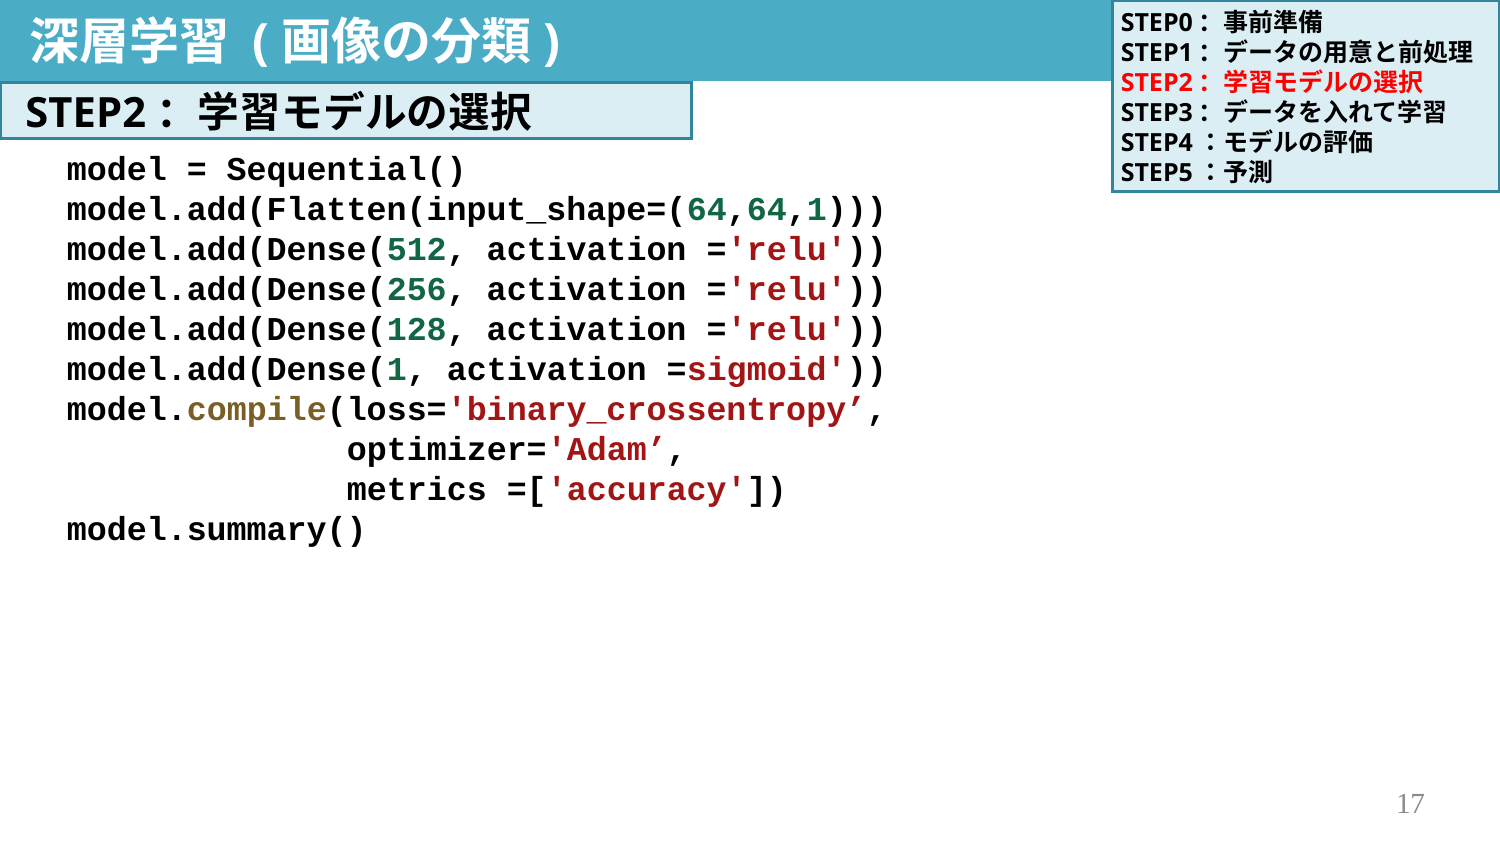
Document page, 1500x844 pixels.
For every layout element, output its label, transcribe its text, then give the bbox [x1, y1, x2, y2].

text_box STEP2：学習モデルの選択 [0, 82, 692, 139]
text_box STEP0：事前準備 STEP1：データの用意と前処理 STEP2：学習モデルの選択 STEP3：データを入れて学習 STEP4：モデルの評価 STEP5：予測 [1112, 0, 1500, 192]
slide_number 17 [1080, 784, 1425, 831]
text_box 深層学習 (画像の分類) [0, 0, 1112, 81]
text_box model = Sequential() model.add(Flatten(input_shape=(64,64,1))) model.add(Dense(512, activation ='relu')) model.add(Dense(256, activation ='relu')) model.add(Dense(128, activation ='relu')) model.add(Dense(1, activation =sigmoid')) model.compile(loss='binary_crossentropy’, optimizer='Adam’, metrics =['accuracy']) model.summary() [43, 141, 975, 559]
